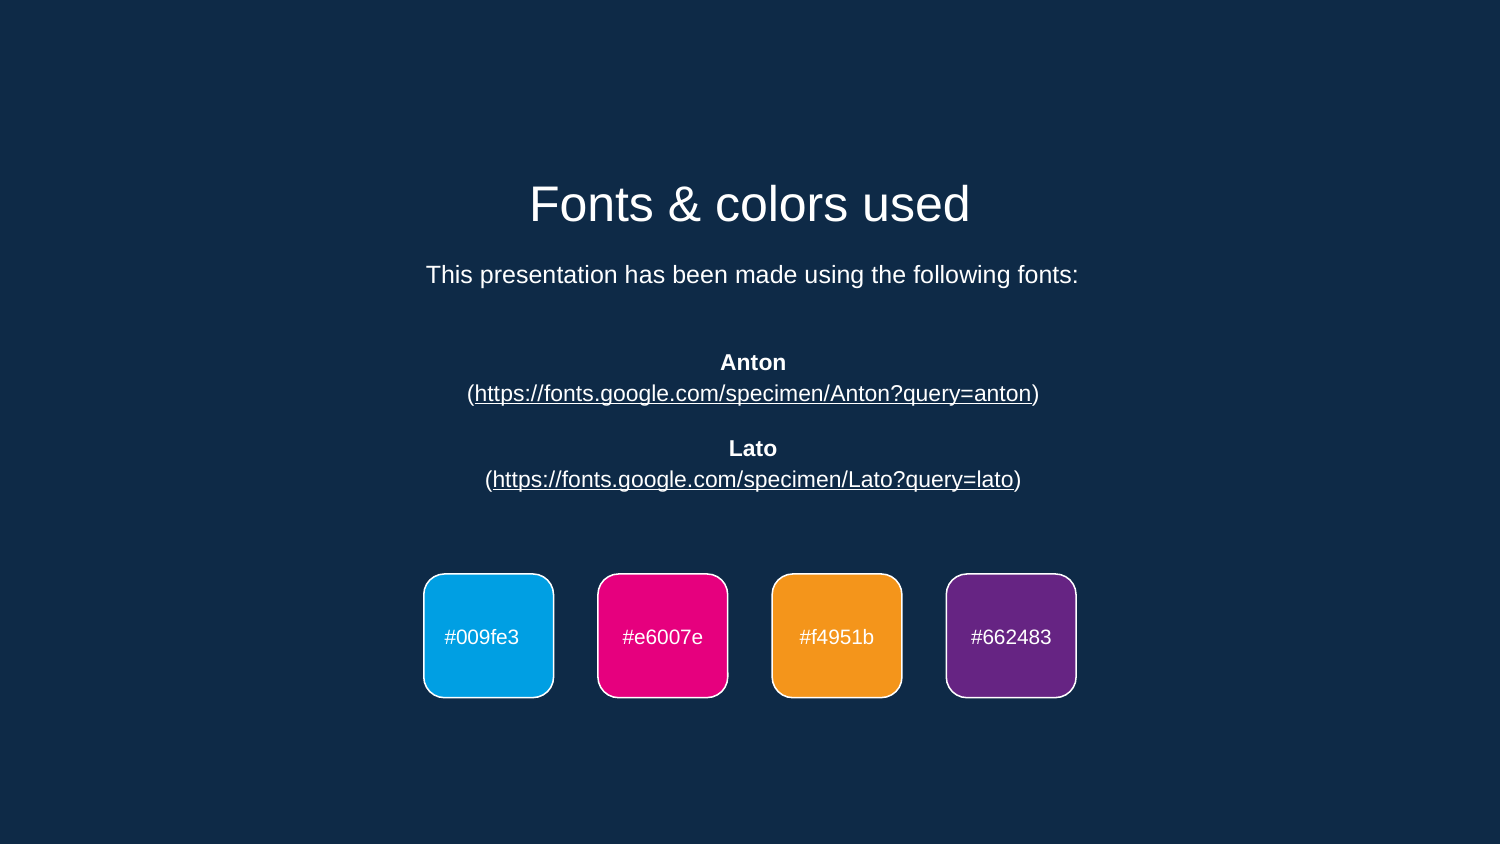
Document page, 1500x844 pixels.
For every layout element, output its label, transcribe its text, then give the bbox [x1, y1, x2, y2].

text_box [423, 573, 1077, 698]
list This presentation has been made using the following fonts: [175, 239, 1332, 312]
list Anton (https://fonts.google.com/specimen/Anton?query=anton) Lato (https://fonts.google.com/specimen/Lato?query=lato) [175, 314, 1332, 521]
title Fonts & colors used [171, 156, 1328, 236]
